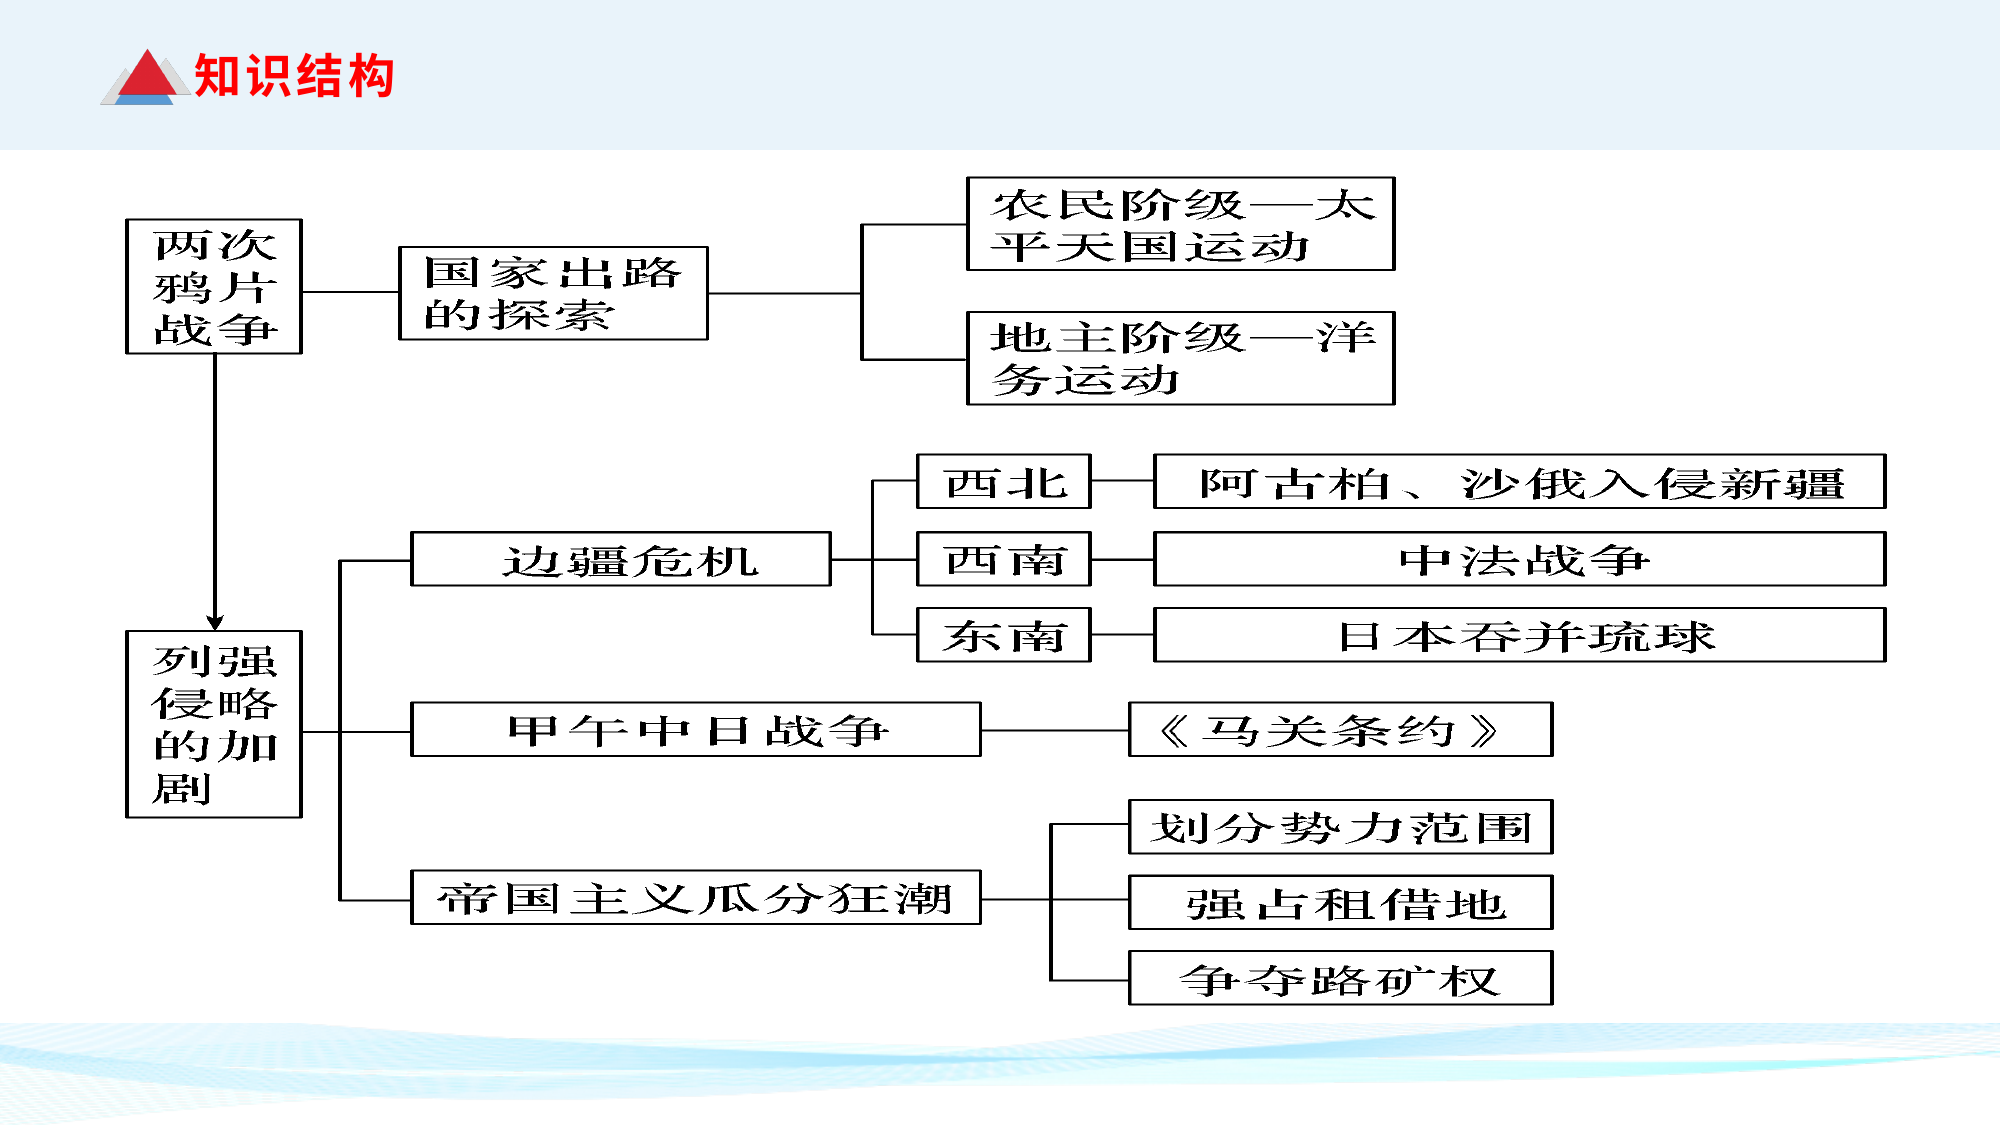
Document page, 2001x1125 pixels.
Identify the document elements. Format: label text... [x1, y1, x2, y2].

picture [0, 1023, 2000, 1125]
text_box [77, 31, 214, 122]
title 知识结构 [214, 38, 1906, 112]
picture [116, 159, 1889, 1020]
